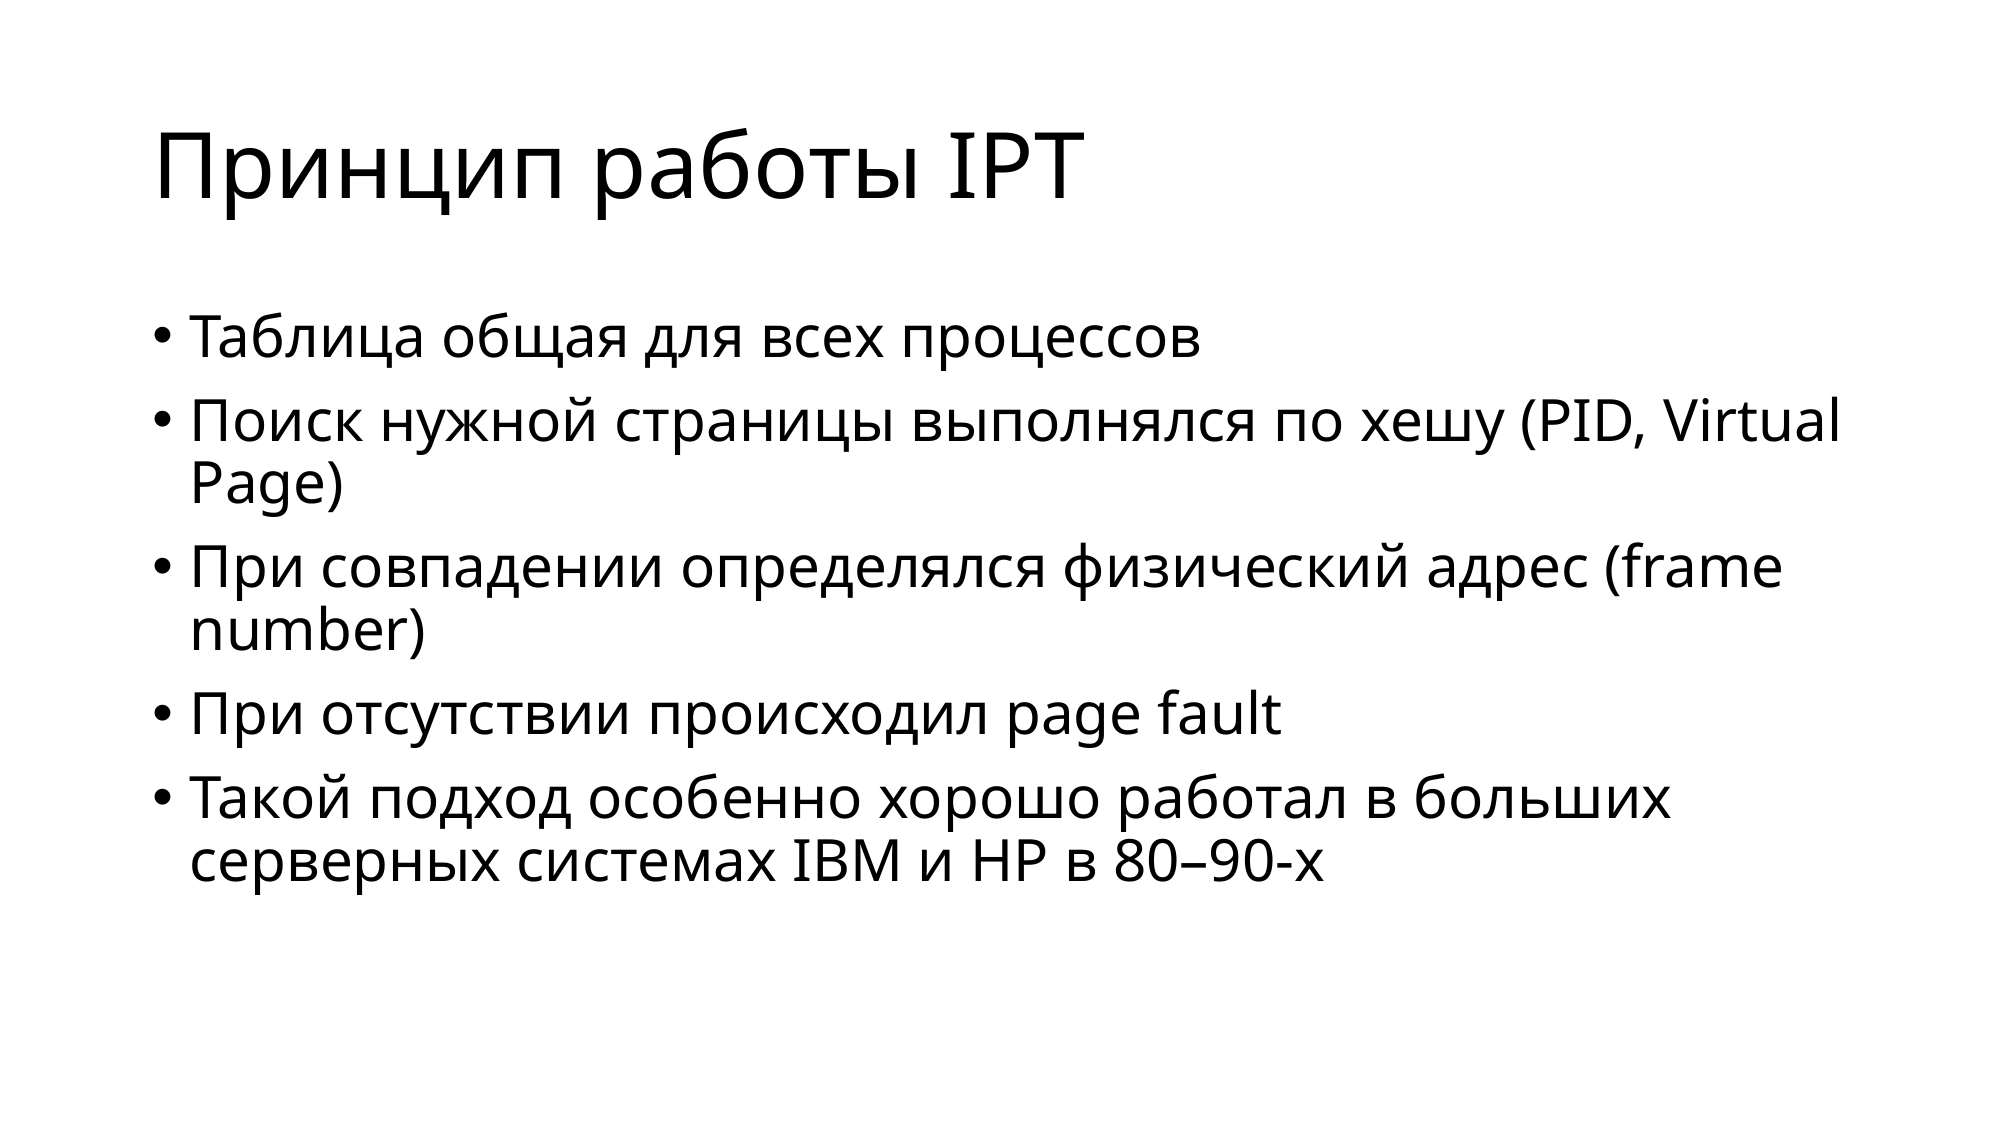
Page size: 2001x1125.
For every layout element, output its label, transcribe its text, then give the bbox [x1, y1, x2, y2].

title Принцип работы IPT [137, 59, 1863, 278]
list Таблица общая для всех процессов Поиск нужной страницы выполнялся по хешу (PID, Virtual Page) При совпадении определялся физический адрес (frame number) При отсутствии происходил page fault Такой подход особенно хорошо работал в больших серверных системах IBM и HP в 80–90-х [137, 299, 1863, 1014]
